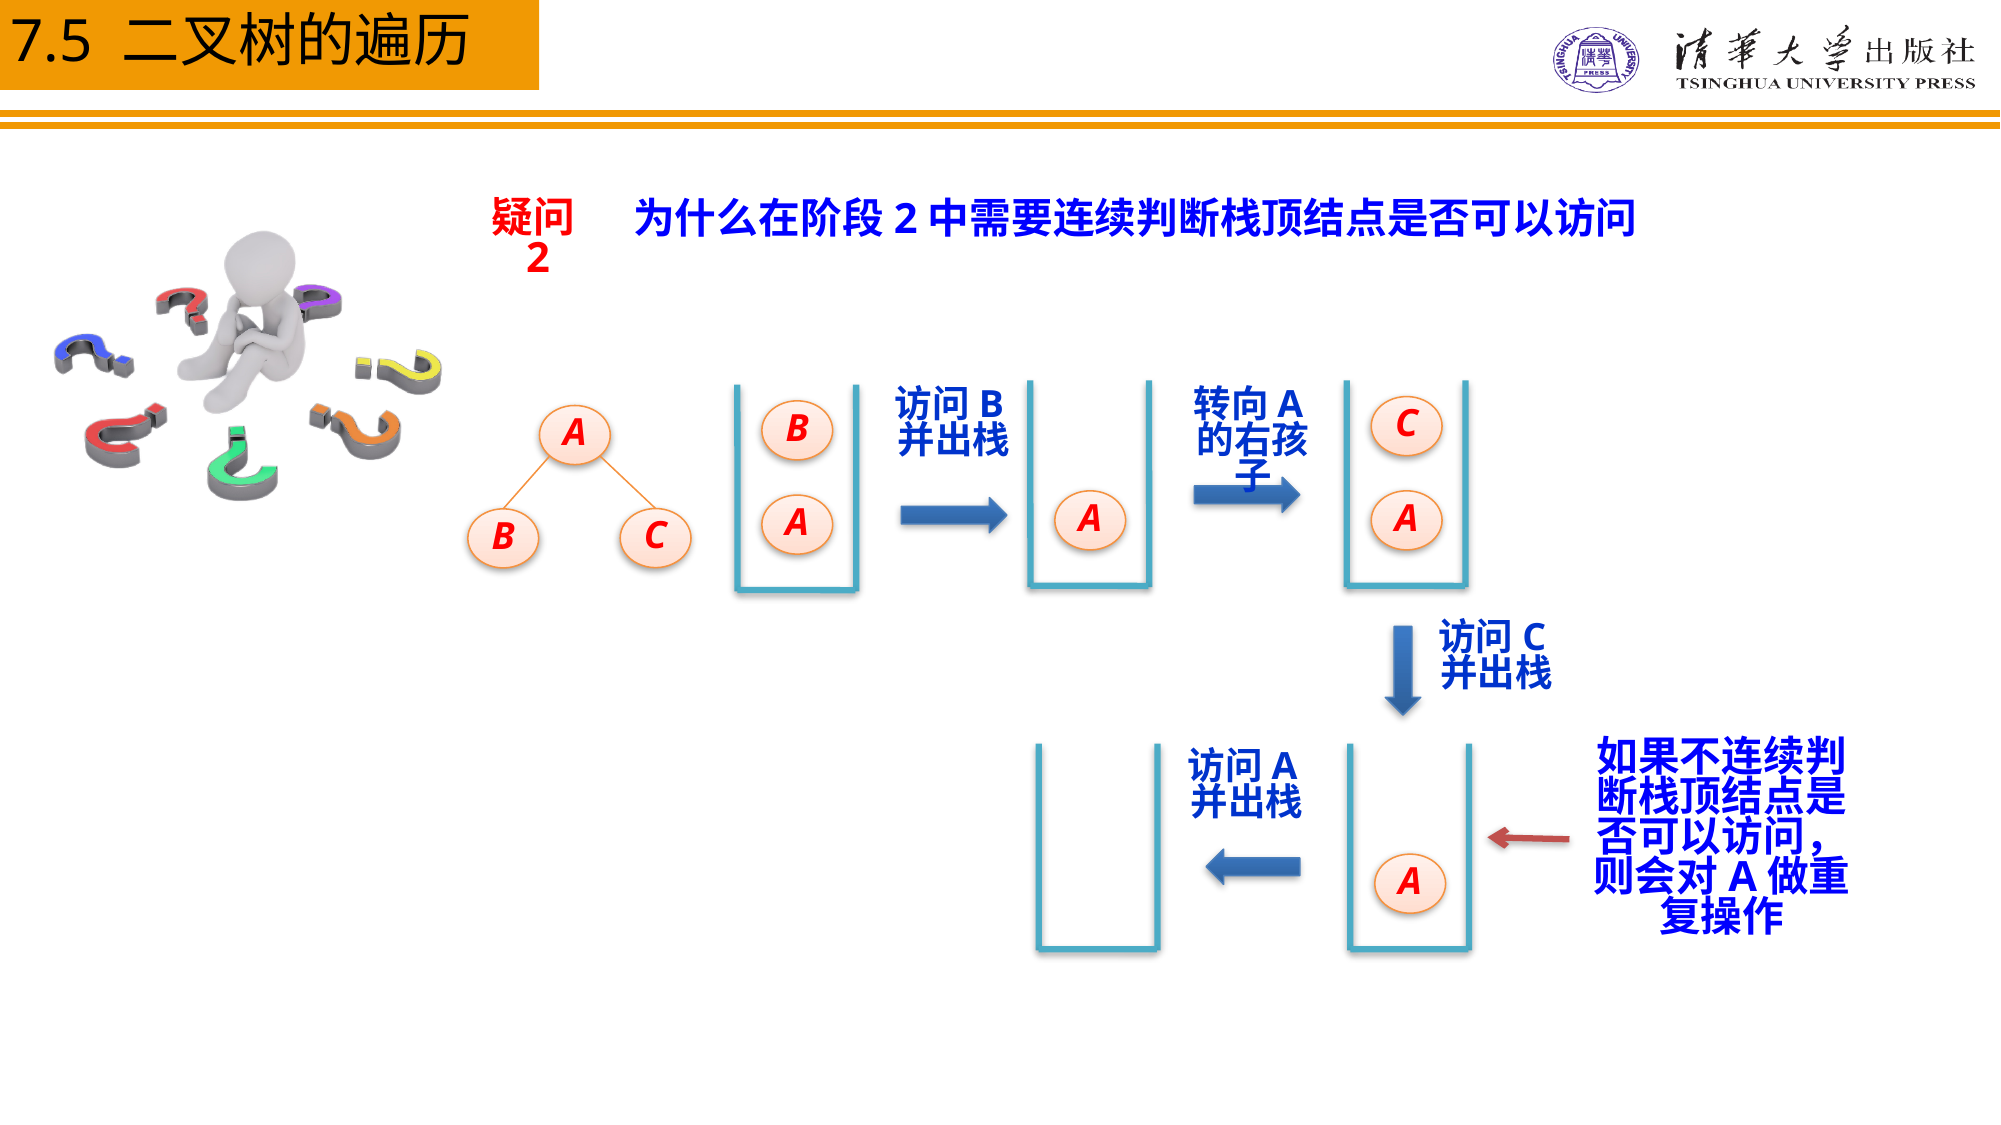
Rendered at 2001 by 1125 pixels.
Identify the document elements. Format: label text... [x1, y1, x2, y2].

text_box 为什么在阶段2中需要连续判断栈顶结点是否可以访问 [618, 194, 1685, 250]
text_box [1350, 743, 1470, 951]
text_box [737, 384, 857, 592]
text_box 疑问2 [467, 192, 609, 288]
picture [1504, 0, 2001, 144]
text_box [1038, 743, 1158, 951]
picture [38, 125, 453, 540]
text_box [1487, 837, 1570, 841]
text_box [467, 405, 692, 569]
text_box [1346, 380, 1466, 588]
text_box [877, 380, 1031, 533]
text_box 如果不连续判断栈顶结点是否可以访问，则会对A做重复操作 [1569, 731, 1875, 947]
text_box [1170, 380, 1336, 513]
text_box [1170, 743, 1324, 885]
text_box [1030, 380, 1150, 588]
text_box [1385, 614, 1574, 716]
